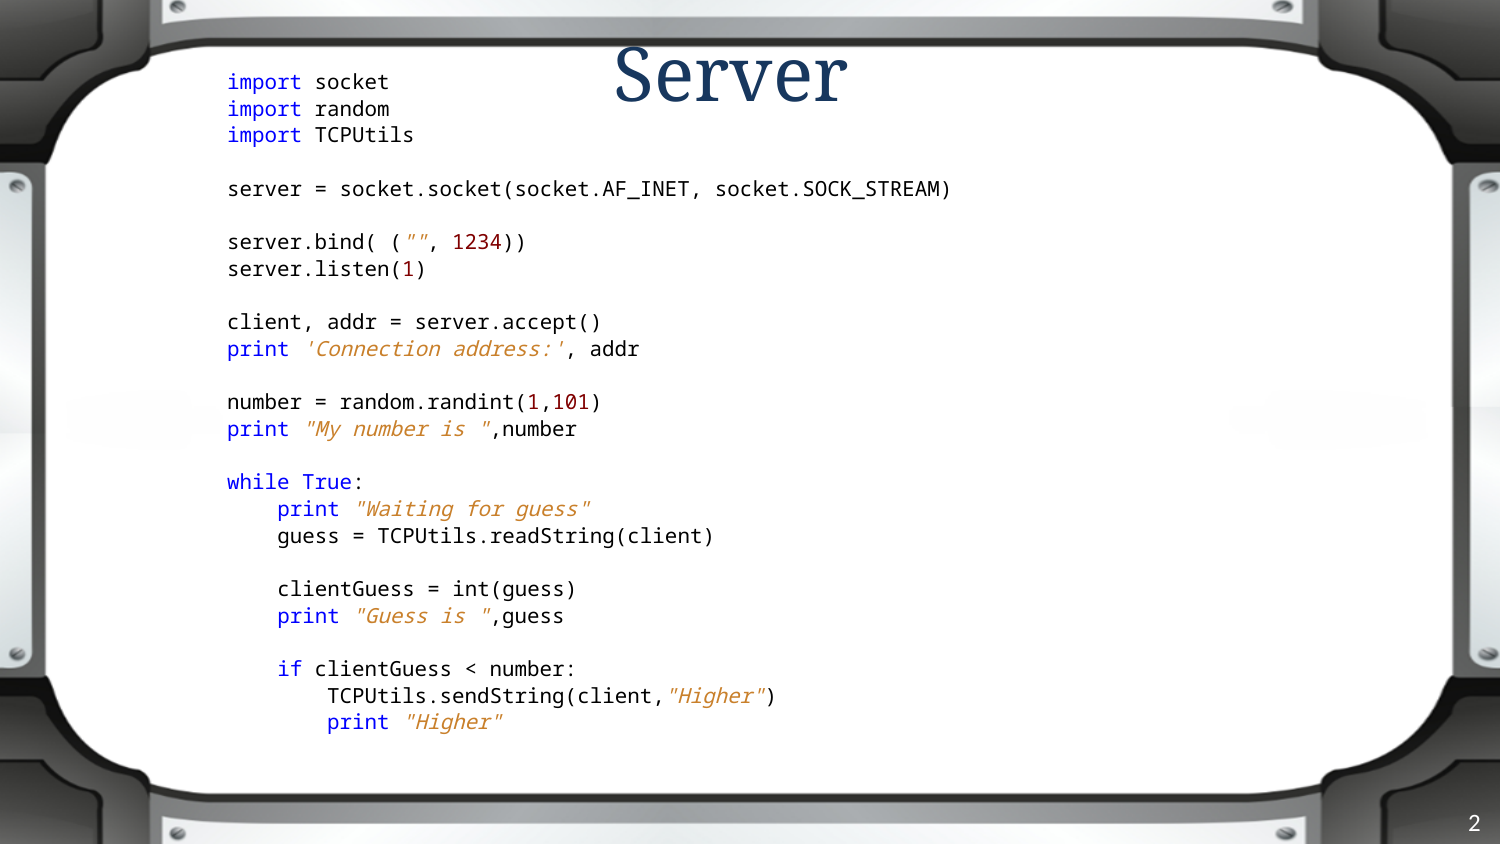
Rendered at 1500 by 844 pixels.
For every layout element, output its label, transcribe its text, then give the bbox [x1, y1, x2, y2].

picture [0, 0, 1500, 844]
slide_number 2 [1395, 798, 1496, 844]
title Server [150, 21, 1313, 122]
text_box import socket import random import TCPUtils server = socket.socket(socket.AF_INET, socket.SOCK_STREAM) server.bind( ("", 1234)) server.listen(1) client, addr = server.accept() print 'Connection address:', addr number = random.randint(1,101) print "My number is ",number while True: print "Waiting for guess" guess = TCPUtils.readString(client) clientGuess = int(guess) print "Guess is ",guess if clientGuess < number: TCPUtils.sendString(client,"Higher") print "Higher" [212, 59, 1188, 798]
